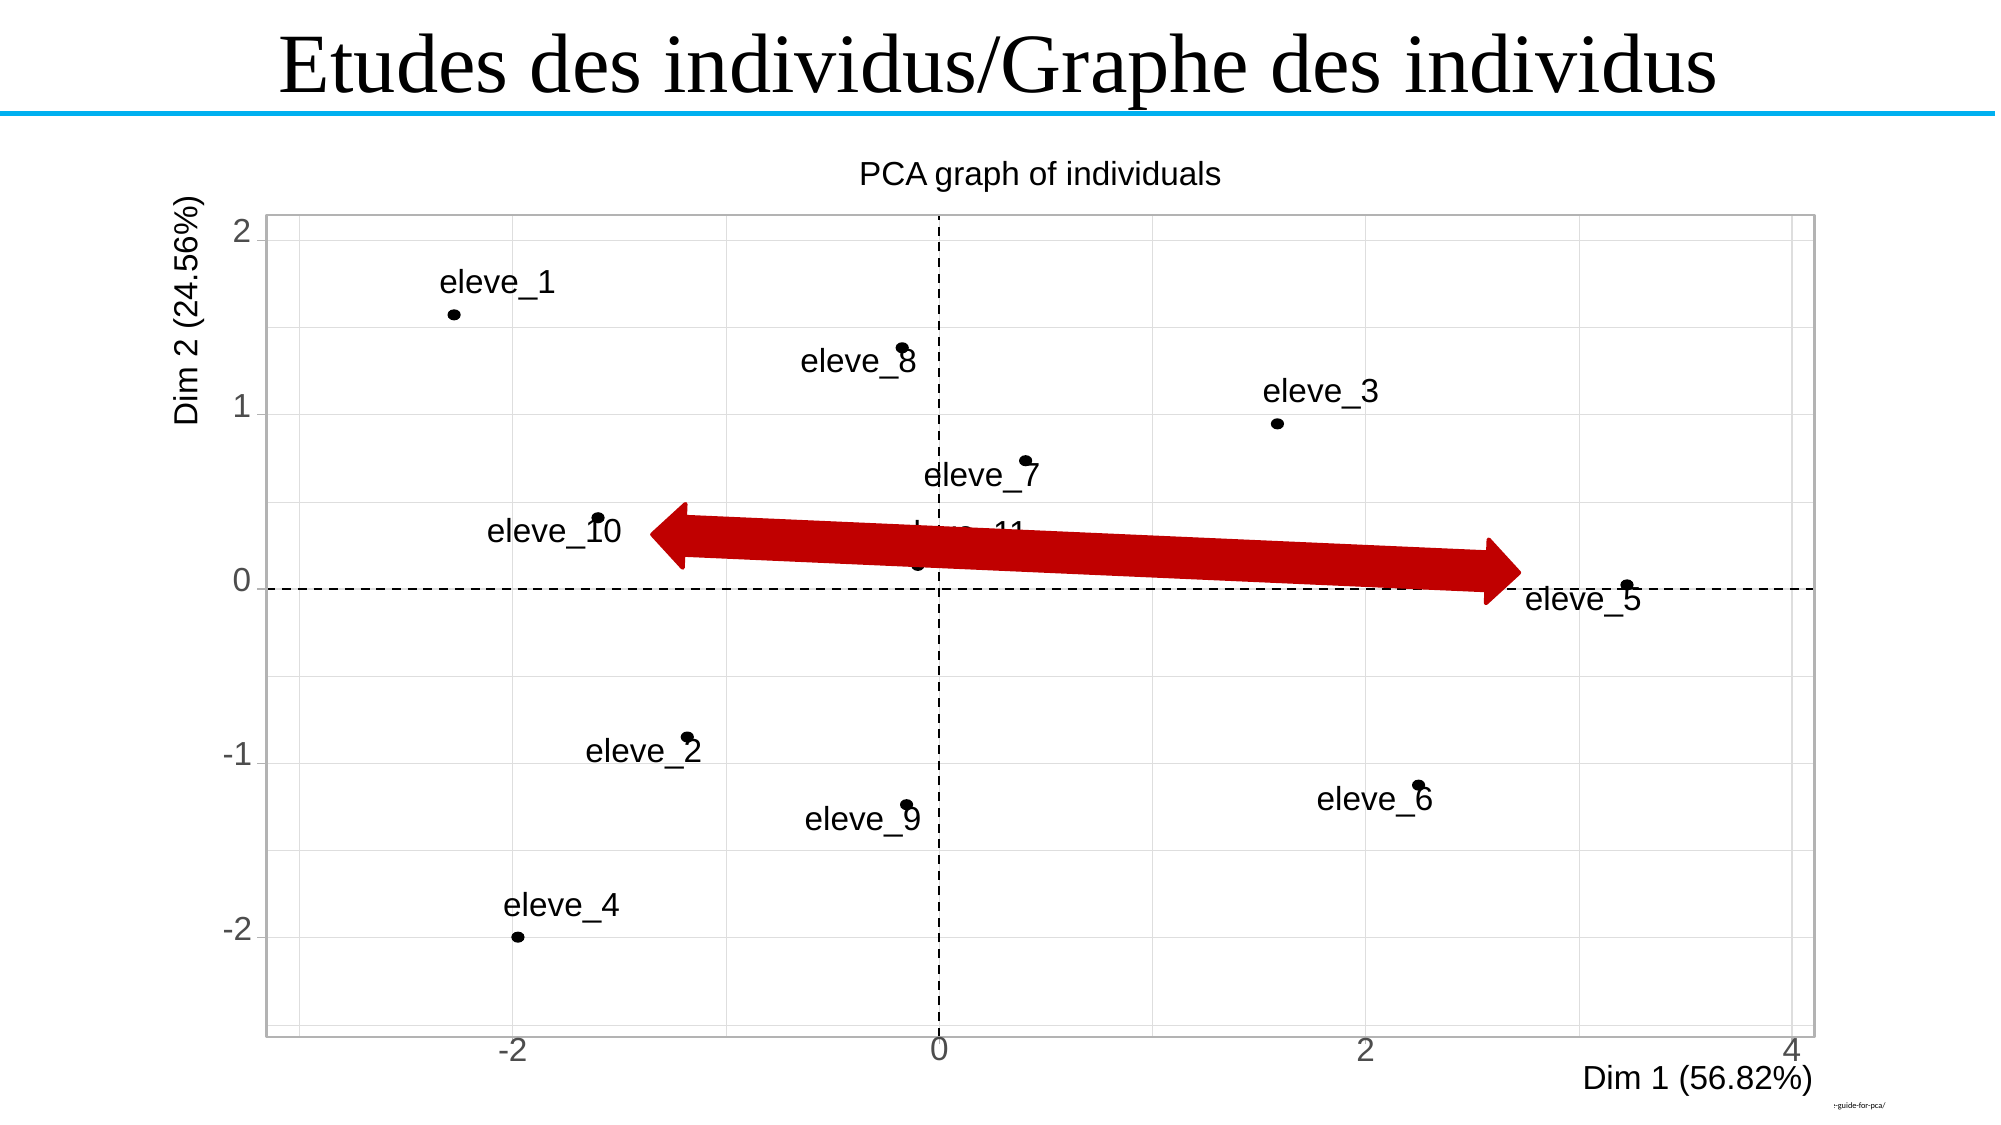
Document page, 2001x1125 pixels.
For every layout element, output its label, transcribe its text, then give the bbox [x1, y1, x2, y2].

title Etudes des individus/Graphe des individus [249, 0, 1750, 111]
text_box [166, 151, 1833, 1125]
text_box https://www.analyticsvidhya.com/blog/2020/12/an-end-to-end-comprehensive-guide-for-pca/ [1837, 1093, 2000, 1118]
